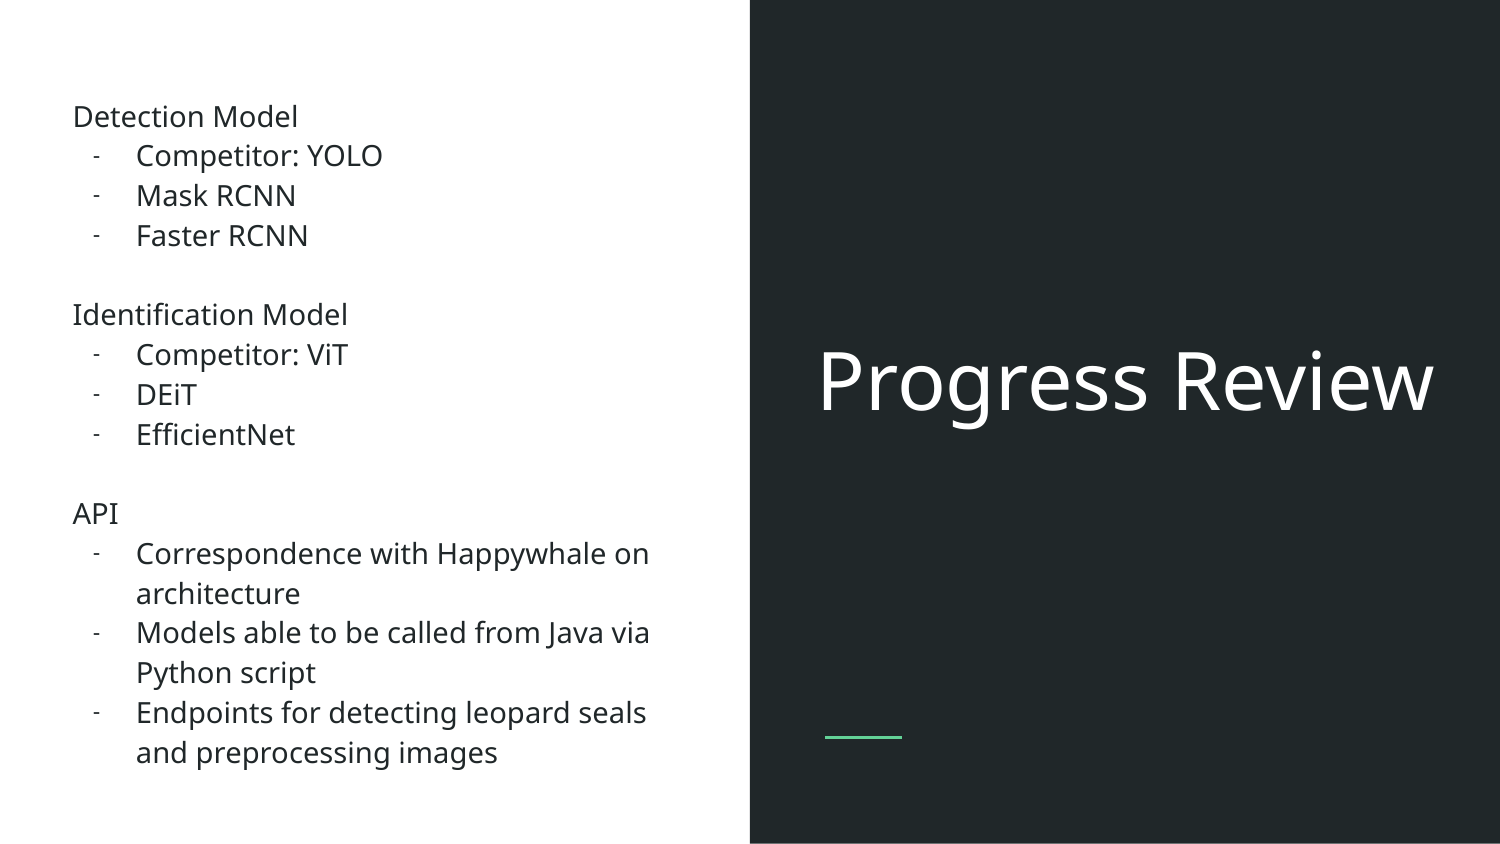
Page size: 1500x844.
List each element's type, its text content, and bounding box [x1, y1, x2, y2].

list Detection Model Competitor: YOLO Mask RCNN Faster RCNN Identification Model Competitor: ViT DEiT EfficientNet API Correspondence with Happywhale on architecture Models able to be called from Java via Python script Endpoints for detecting leopard seals and preprocessing images [57, 80, 687, 790]
title Progress Review [793, 201, 1458, 450]
